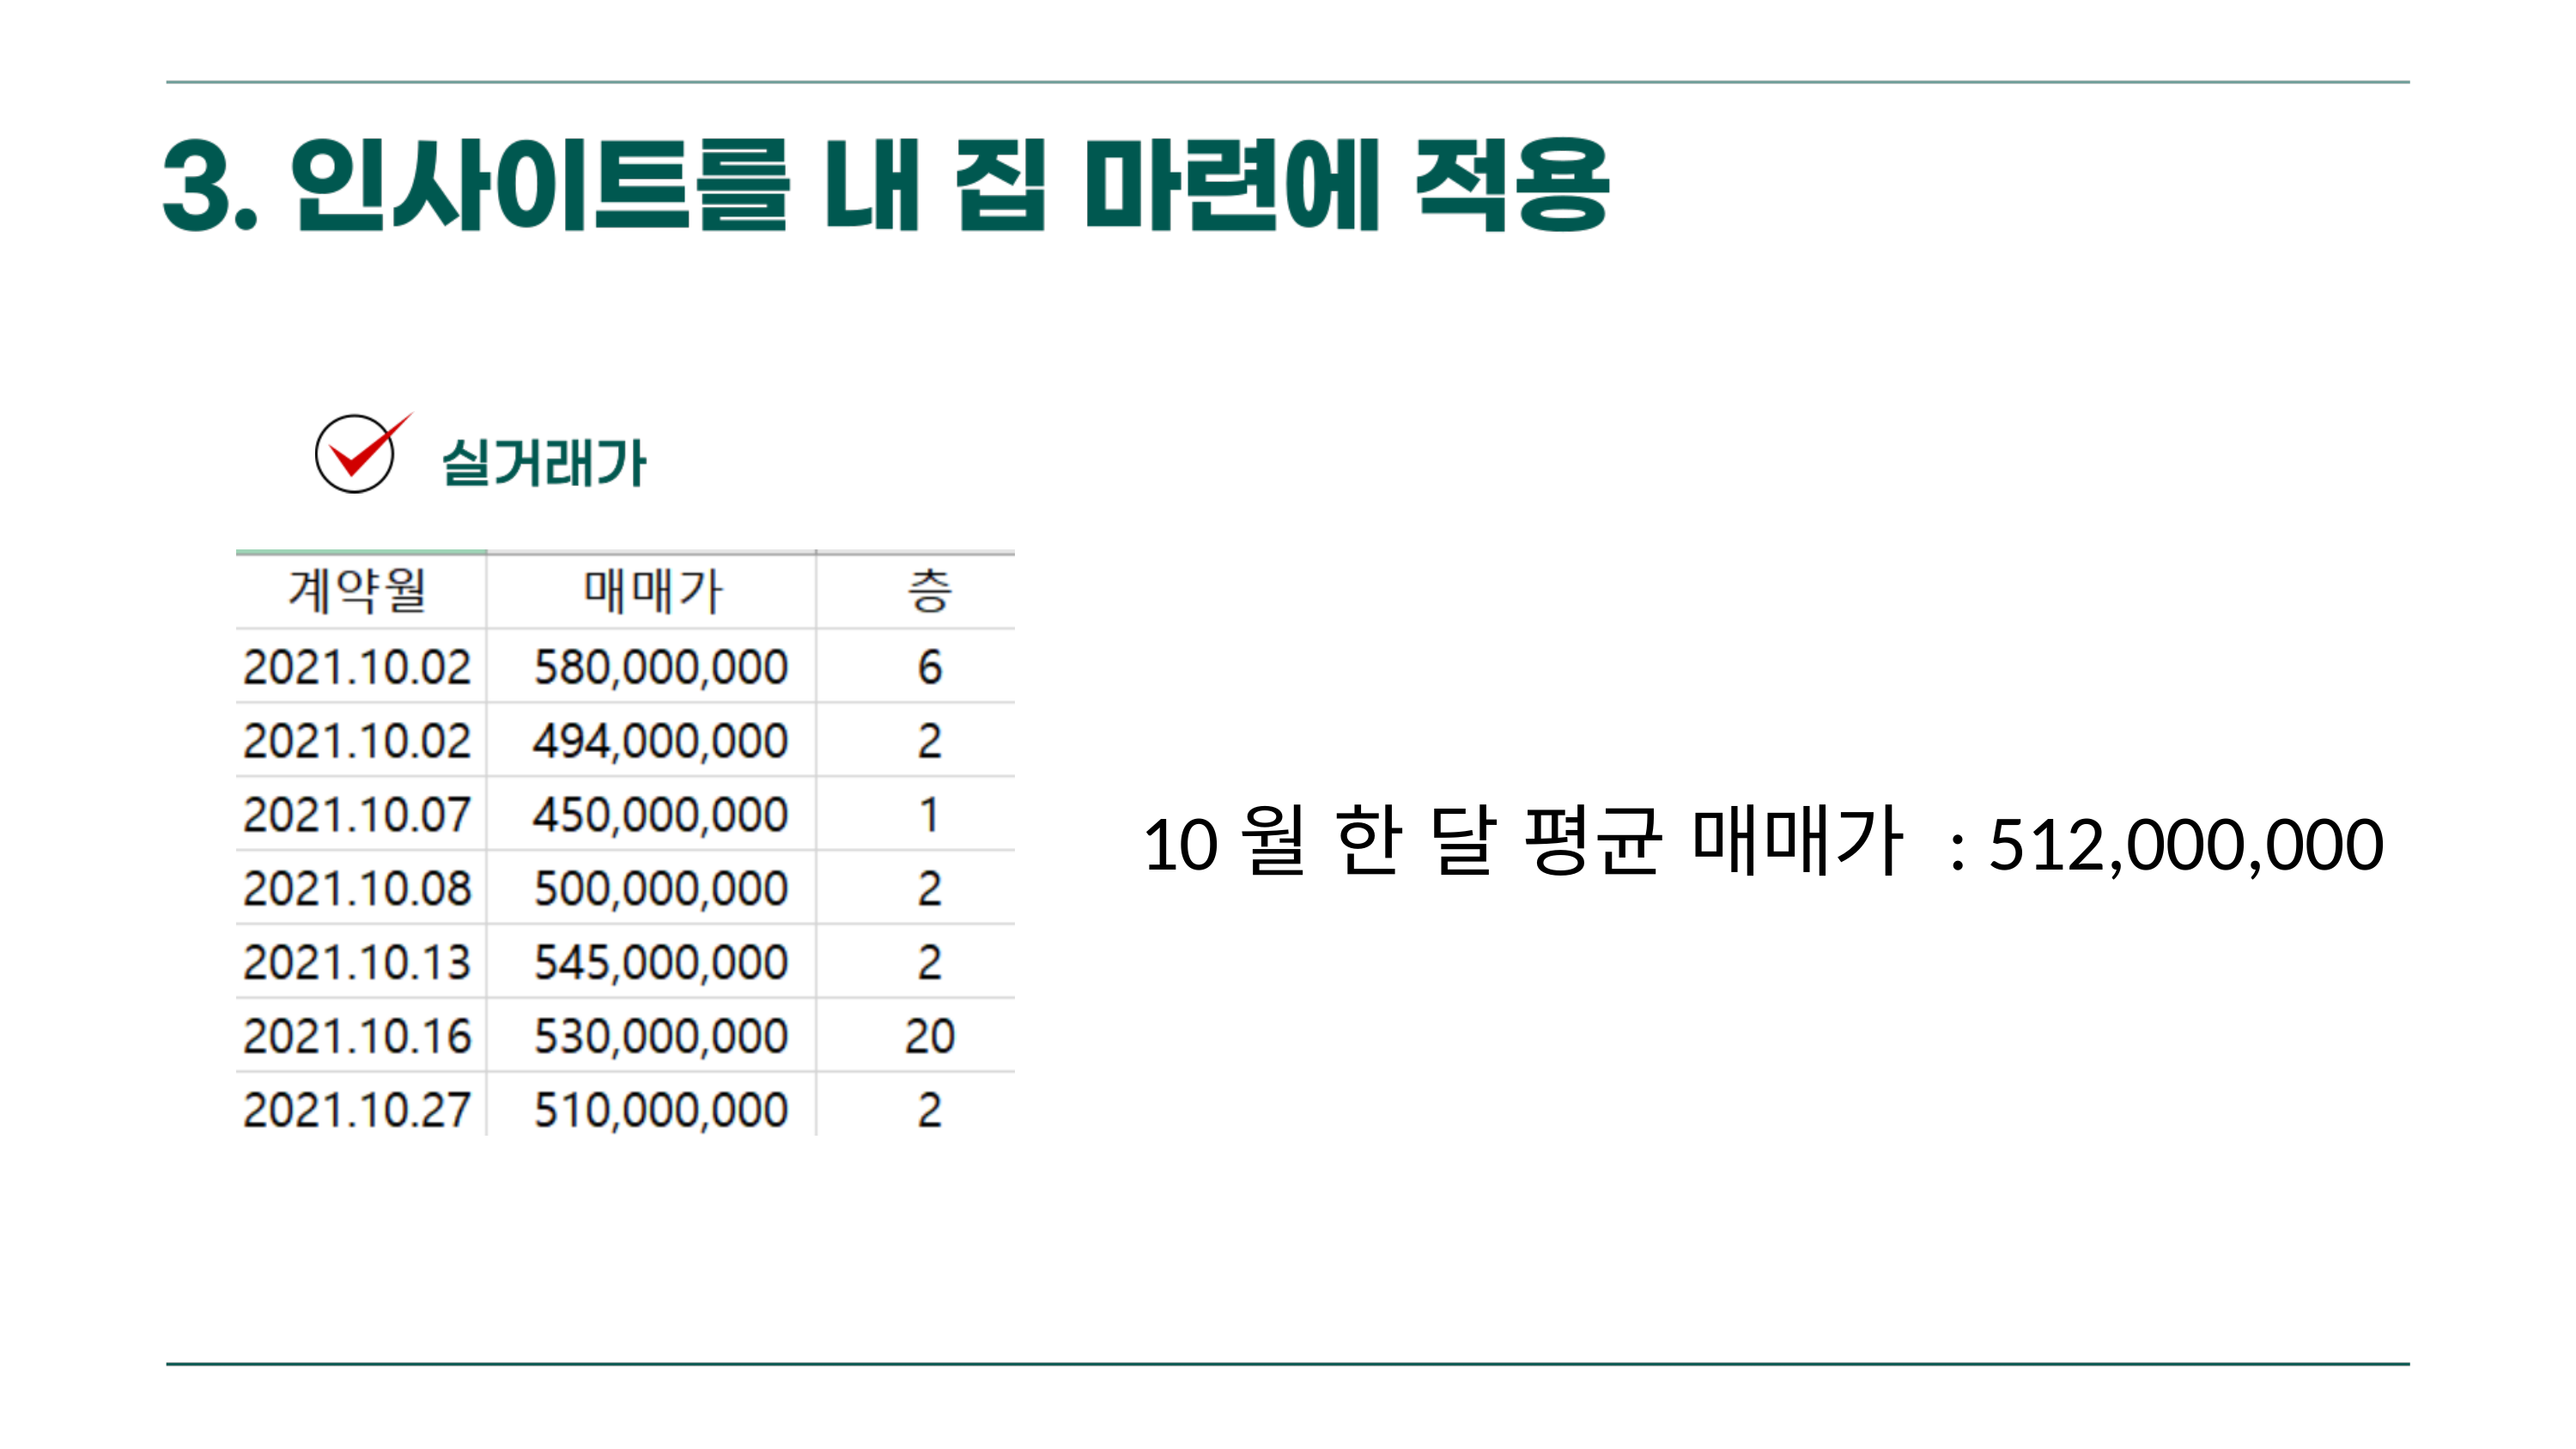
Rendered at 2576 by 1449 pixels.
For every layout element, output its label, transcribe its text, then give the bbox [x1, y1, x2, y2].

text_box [235, 549, 1016, 1136]
picture [433, 422, 687, 531]
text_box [166, 1358, 2410, 1370]
text_box 10월 한 달 평균 매매가 : 512,000,000 [1127, 785, 2522, 892]
picture [143, 104, 1663, 319]
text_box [315, 411, 415, 494]
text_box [166, 76, 2410, 88]
